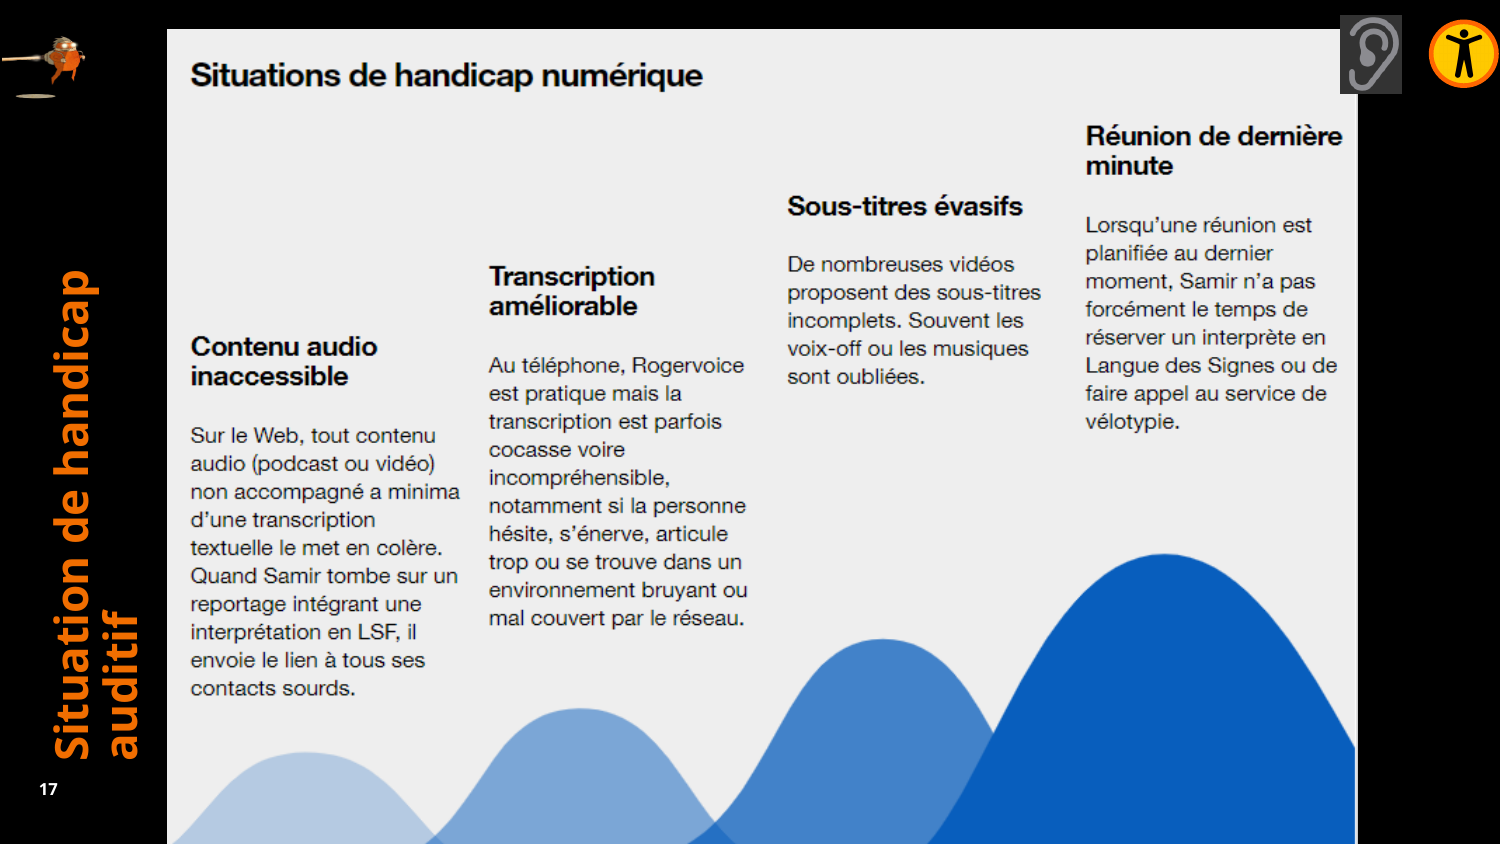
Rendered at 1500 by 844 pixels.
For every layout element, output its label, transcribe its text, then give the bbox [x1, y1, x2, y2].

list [167, 29, 1358, 844]
text_box [1429, 19, 1499, 88]
title Situation de handicap auditif [41, 126, 162, 777]
picture [2, 35, 87, 99]
picture [1340, 15, 1402, 94]
